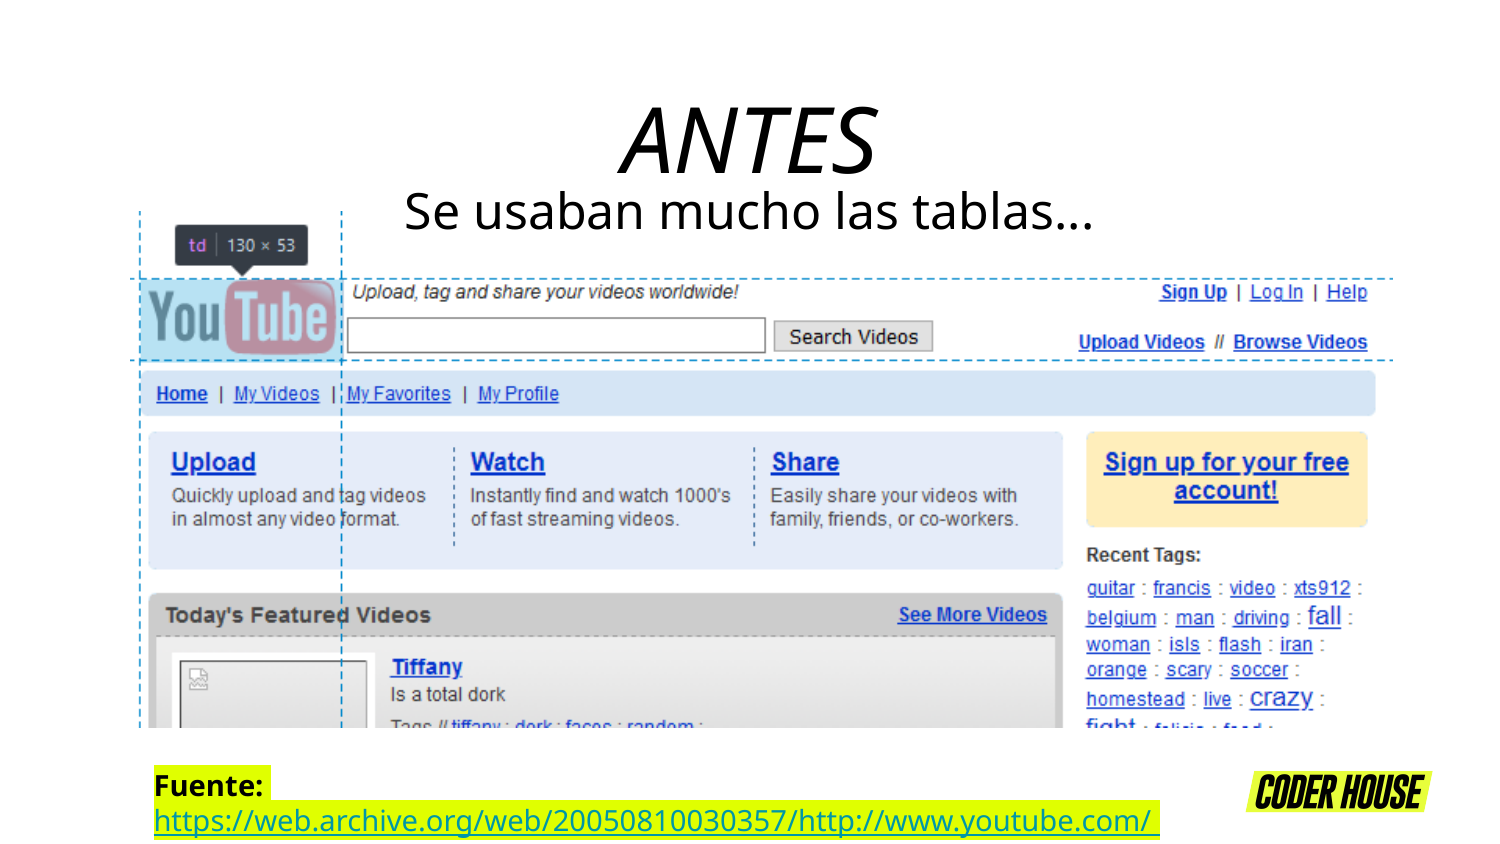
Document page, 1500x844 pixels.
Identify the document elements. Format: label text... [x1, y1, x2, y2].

text_box Se usaban mucho las tablas... [270, 164, 1230, 209]
text_box ANTES [154, 50, 1346, 165]
picture [129, 211, 1393, 728]
text_box Fuente: https://web.archive.org/web/20050810030357/http://www.youtube.com/ [138, 752, 1218, 821]
picture [1241, 764, 1437, 819]
